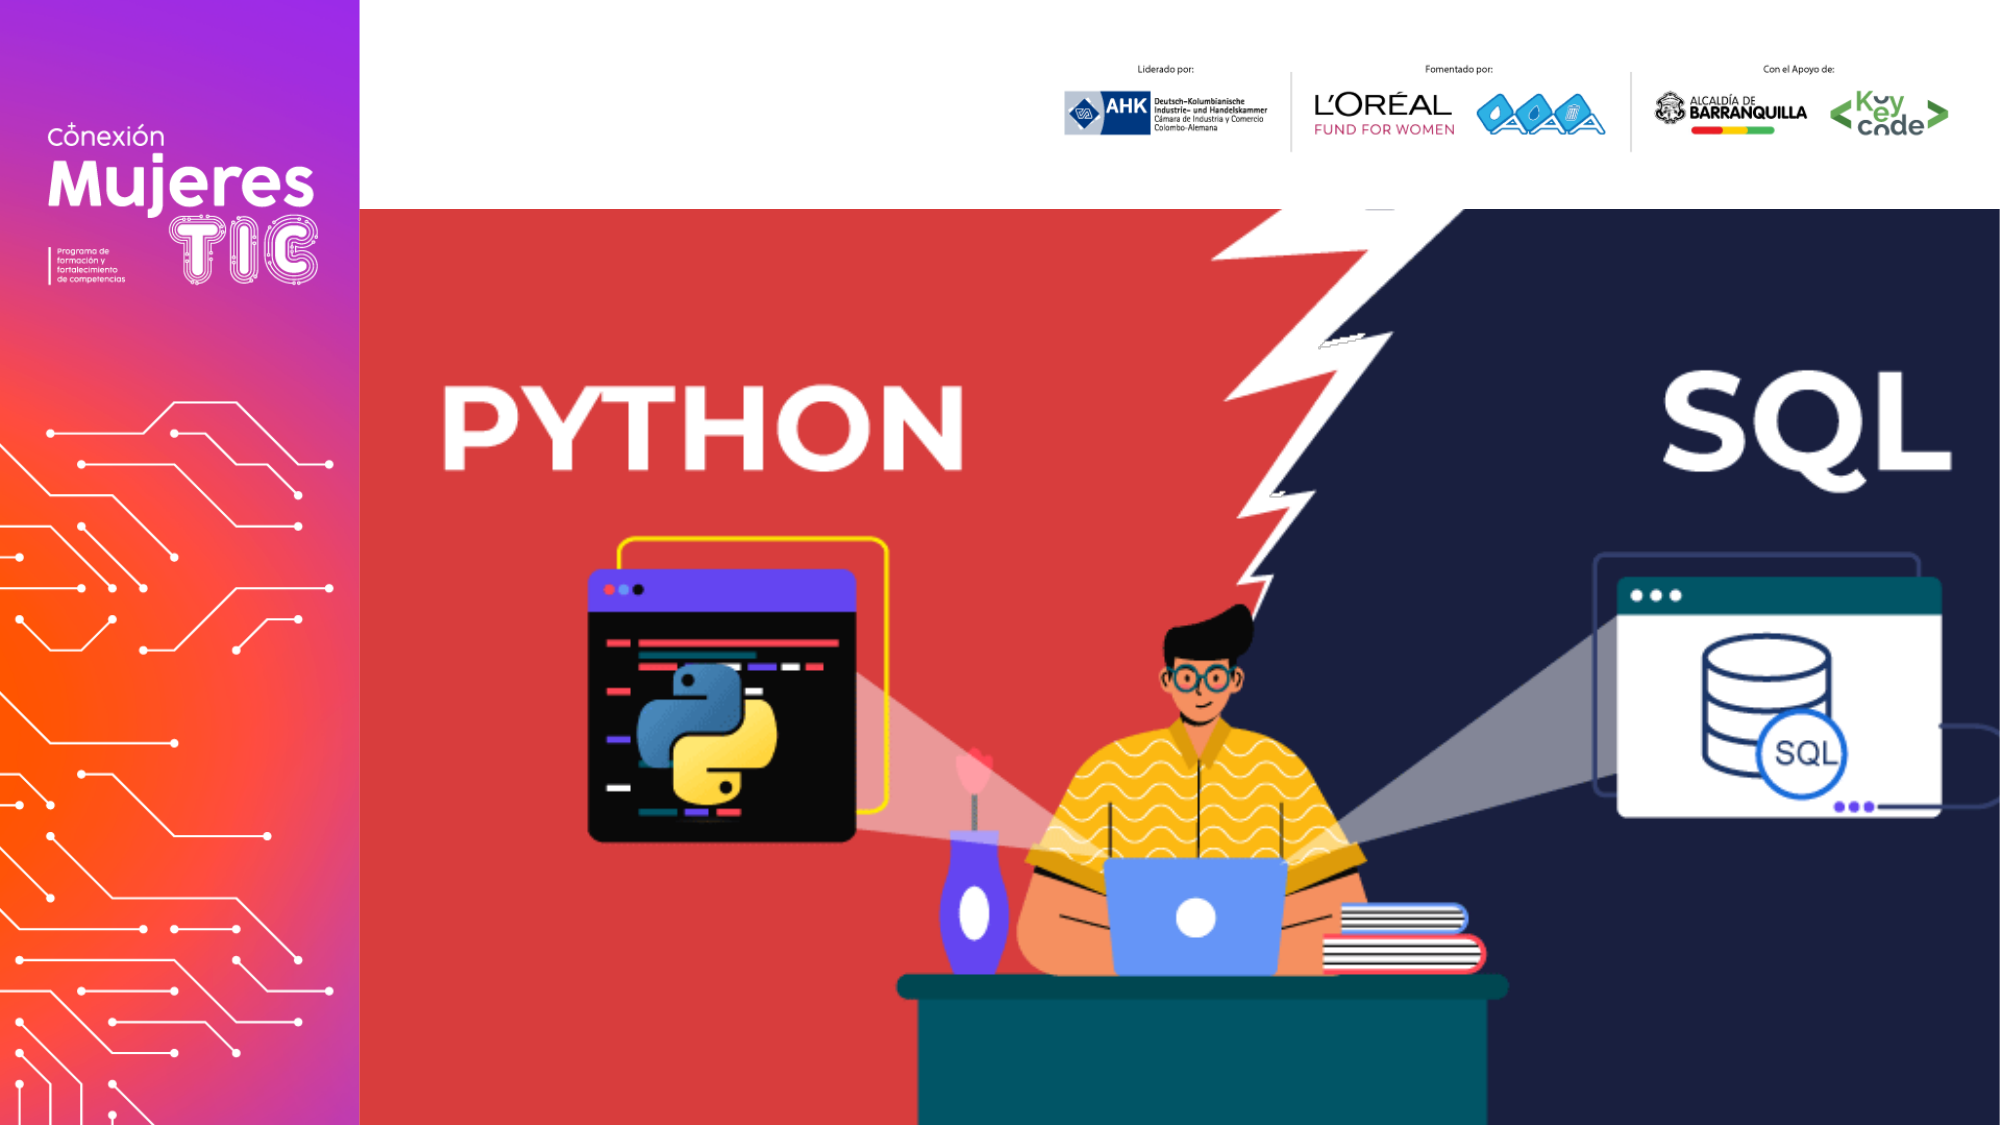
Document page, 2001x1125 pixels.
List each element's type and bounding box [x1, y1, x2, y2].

text_box [0, 0, 2000, 1125]
picture [358, 0, 2001, 1125]
